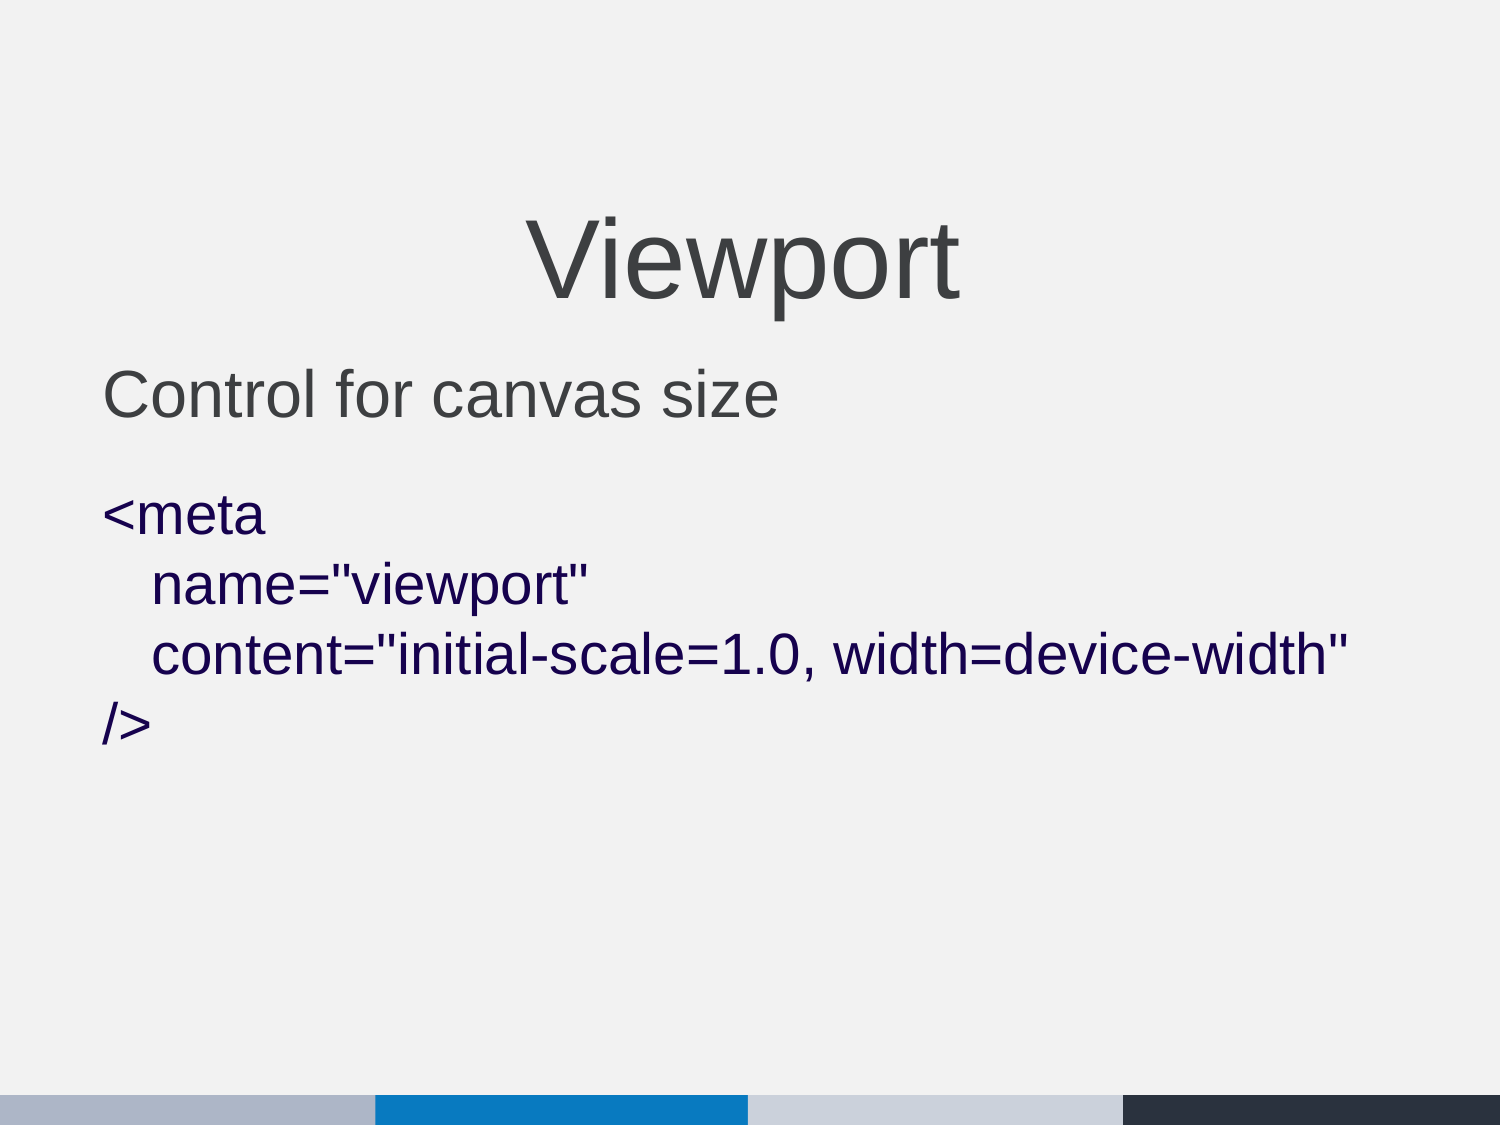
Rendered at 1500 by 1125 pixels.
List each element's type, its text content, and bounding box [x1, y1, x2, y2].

text_box Control for canvas size <meta name="viewport" content="initial-scale=1.0, width=device-width" /> [87, 343, 1400, 804]
text_box Viewport [87, 178, 1400, 330]
